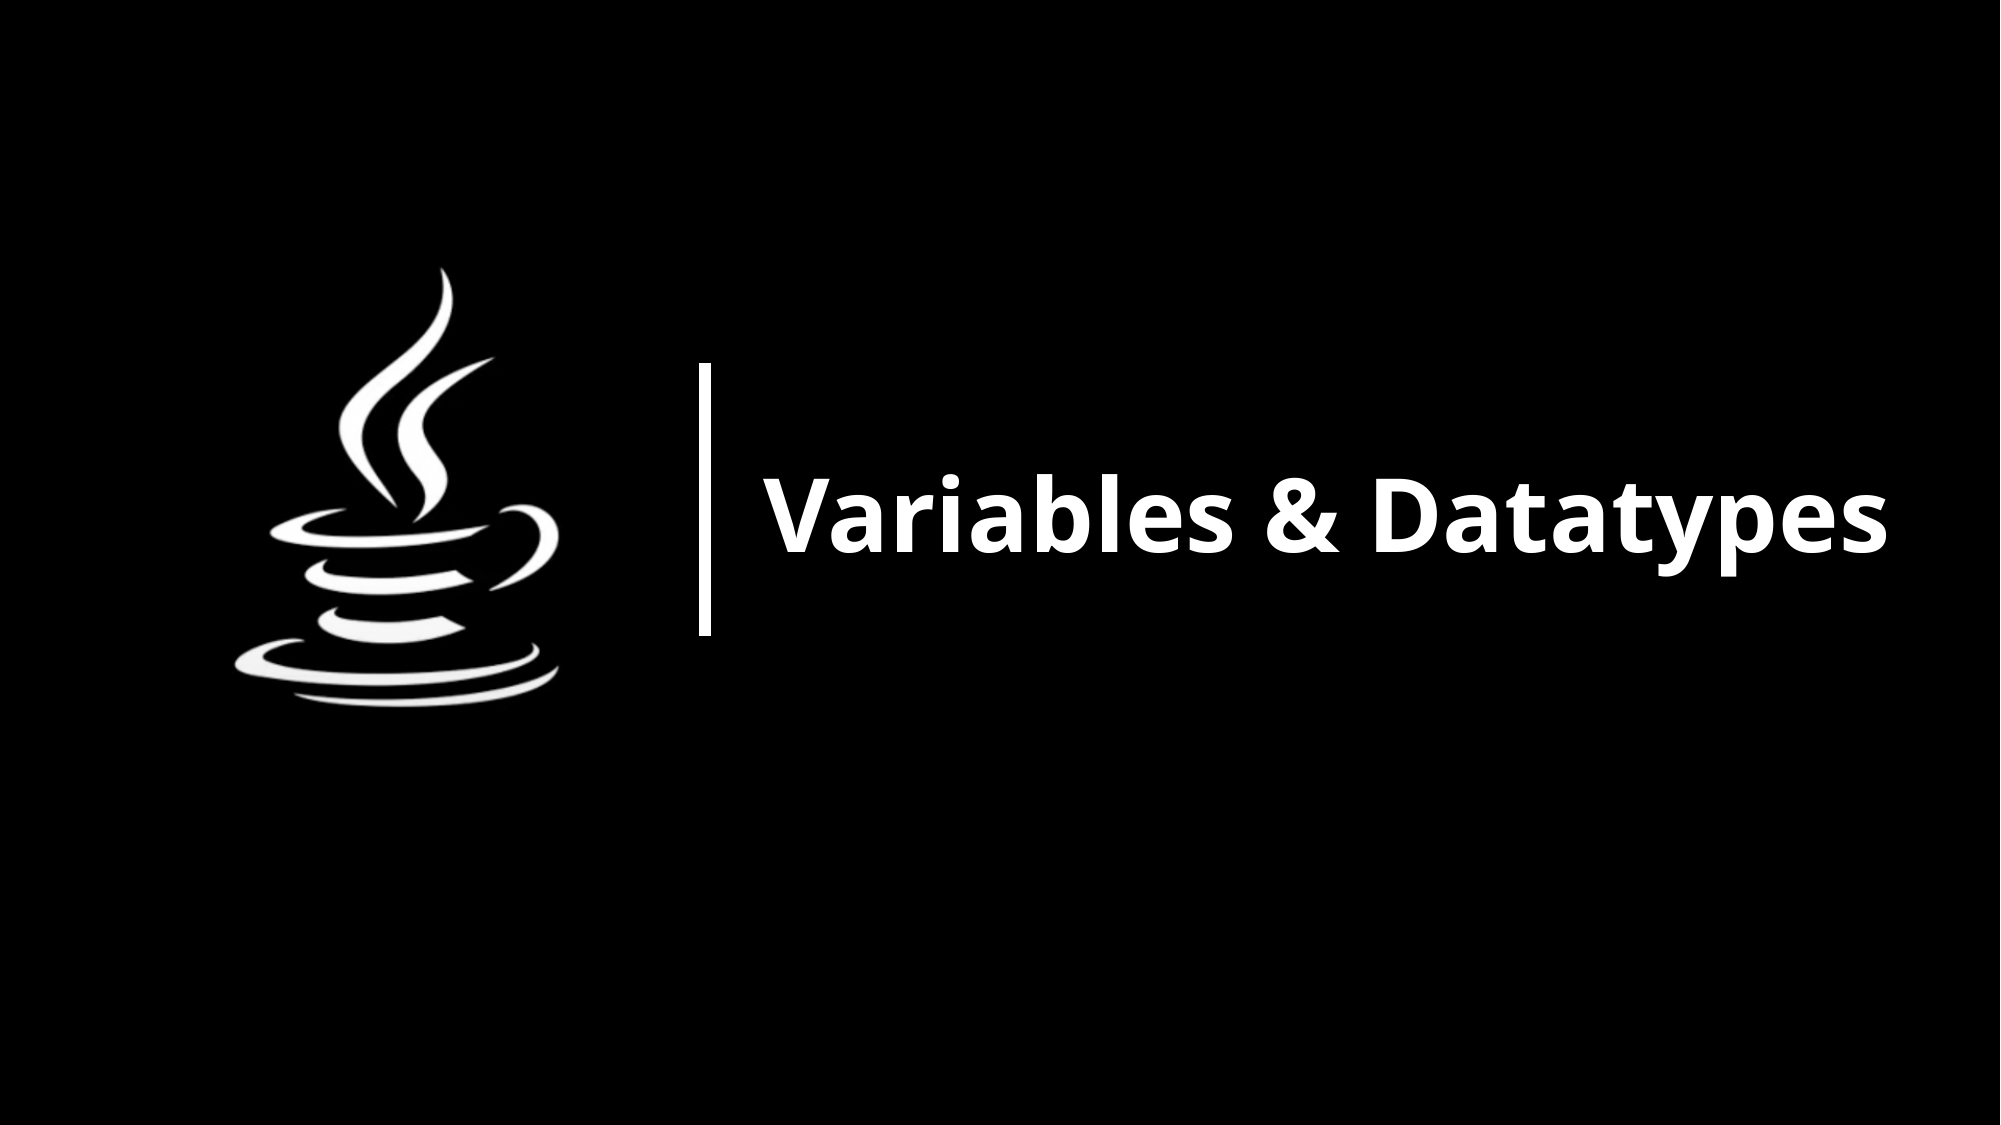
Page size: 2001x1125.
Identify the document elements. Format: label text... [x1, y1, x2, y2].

text_box [699, 363, 711, 636]
picture [187, 263, 615, 735]
title Variables & Datatypes [727, 383, 1927, 583]
